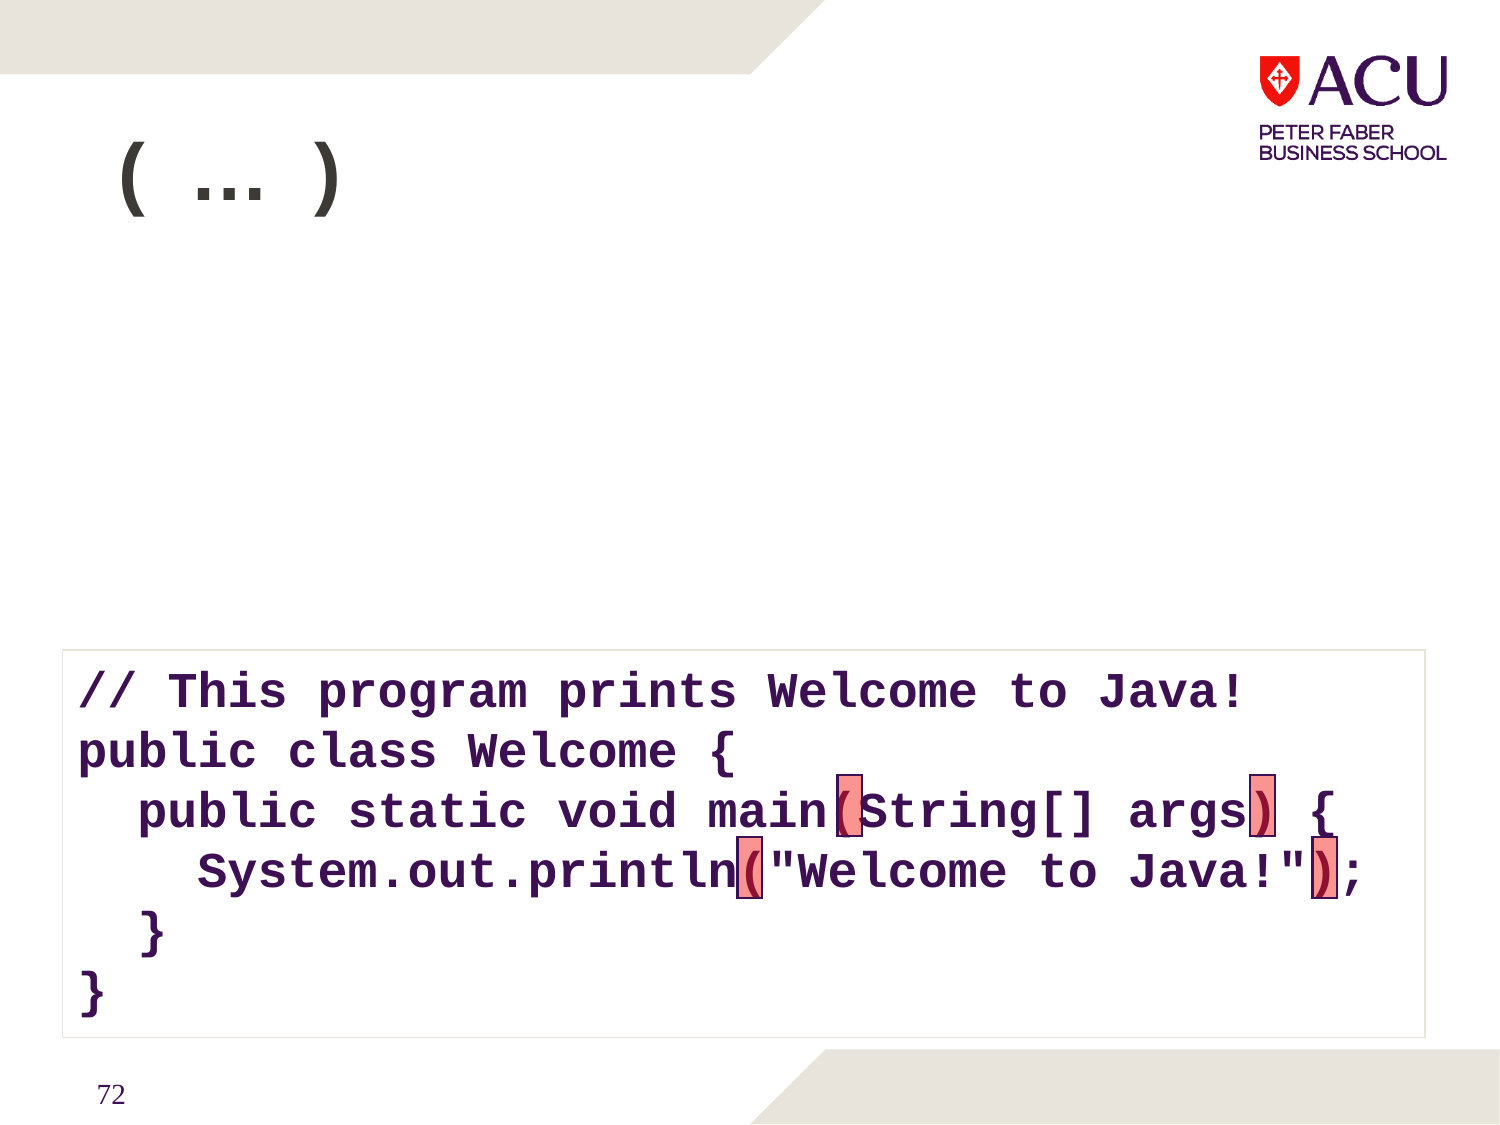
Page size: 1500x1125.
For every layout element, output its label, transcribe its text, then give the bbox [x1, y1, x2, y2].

text_box // This program prints Welcome to Java! public class Welcome { public static void main(String[] args) { System.out.println("Welcome to Java!"); } } [62, 649, 1425, 1038]
text_box [1312, 837, 1338, 899]
text_box [837, 774, 863, 836]
picture [1240, 41, 1466, 175]
text_box [1250, 774, 1275, 836]
text_box [737, 837, 763, 899]
slide_number 72 [81, 1068, 156, 1109]
title ( … ) [103, 59, 1397, 278]
